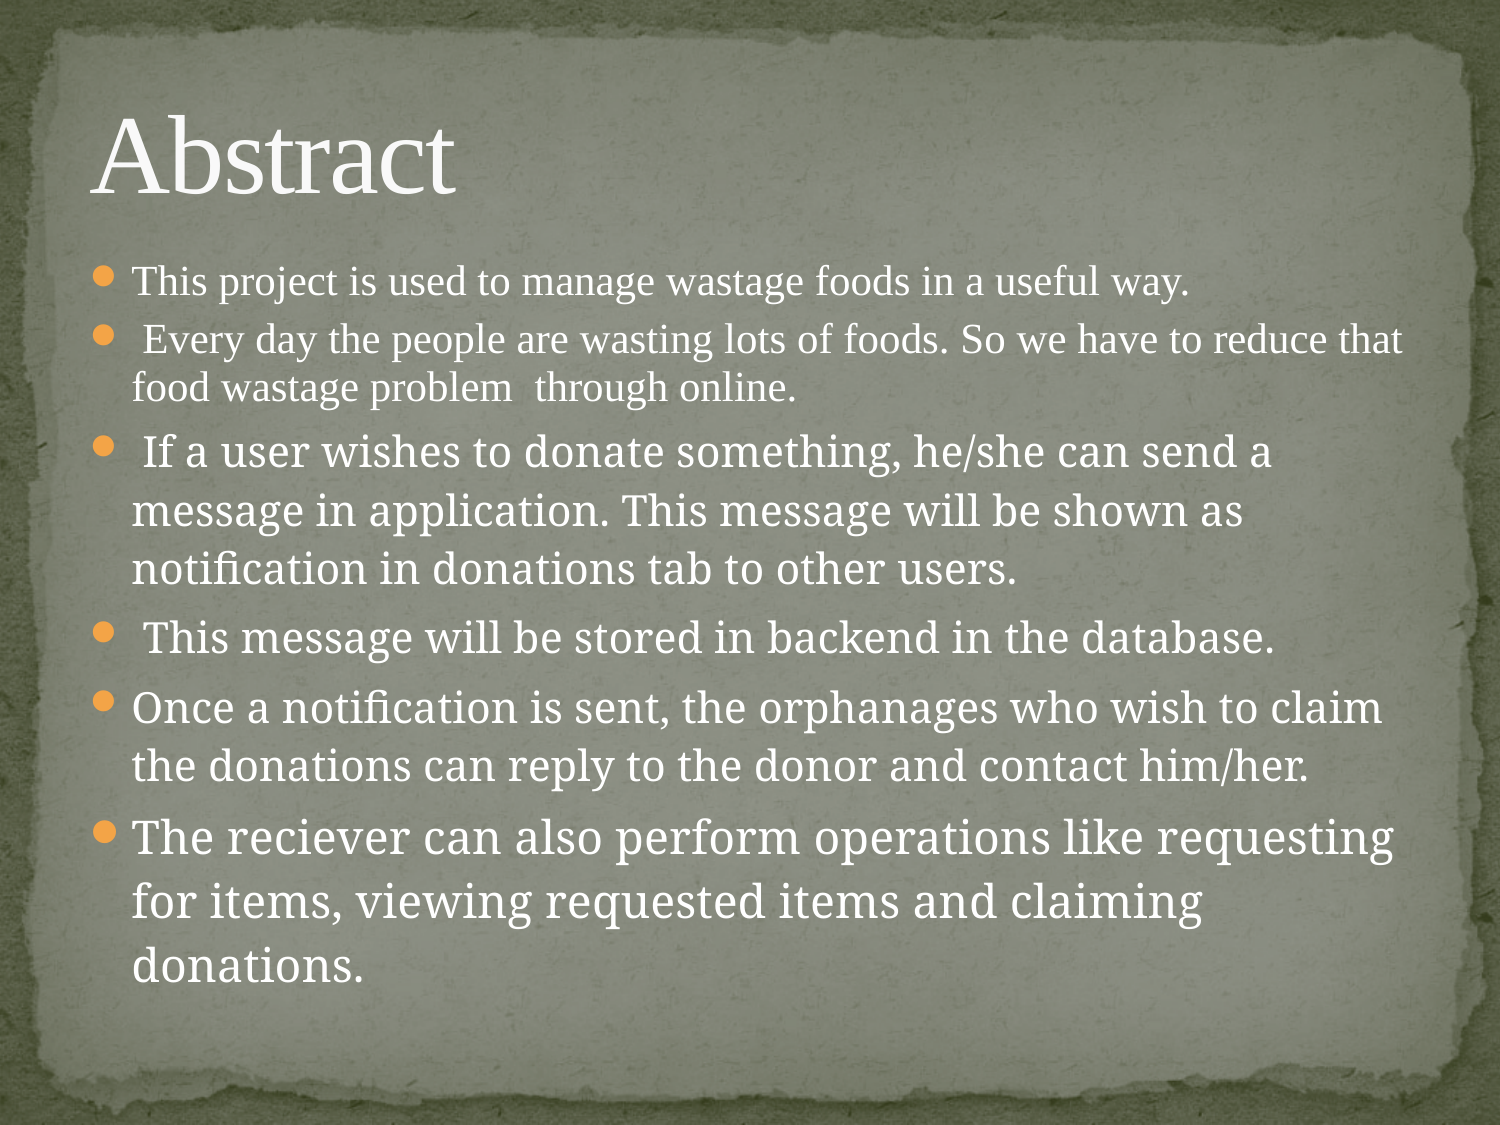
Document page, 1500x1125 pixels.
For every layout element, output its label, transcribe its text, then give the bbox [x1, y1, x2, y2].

list This project is used to manage wastage foods in a useful way. Every day the people are wasting lots of foods. So we have to reduce that food wastage problem through online. If a user wishes to donate something, he/she can send a message in application. This message will be shown as notification in donations tab to other users. This message will be stored in backend in the database. Once a notification is sent, the orphanages who wish to claim the donations can reply to the donor and contact him/her. The reciever can also perform operations like requesting for items, viewing requested items and claiming donations. [75, 249, 1425, 1005]
title Abstract [74, 24, 1425, 225]
